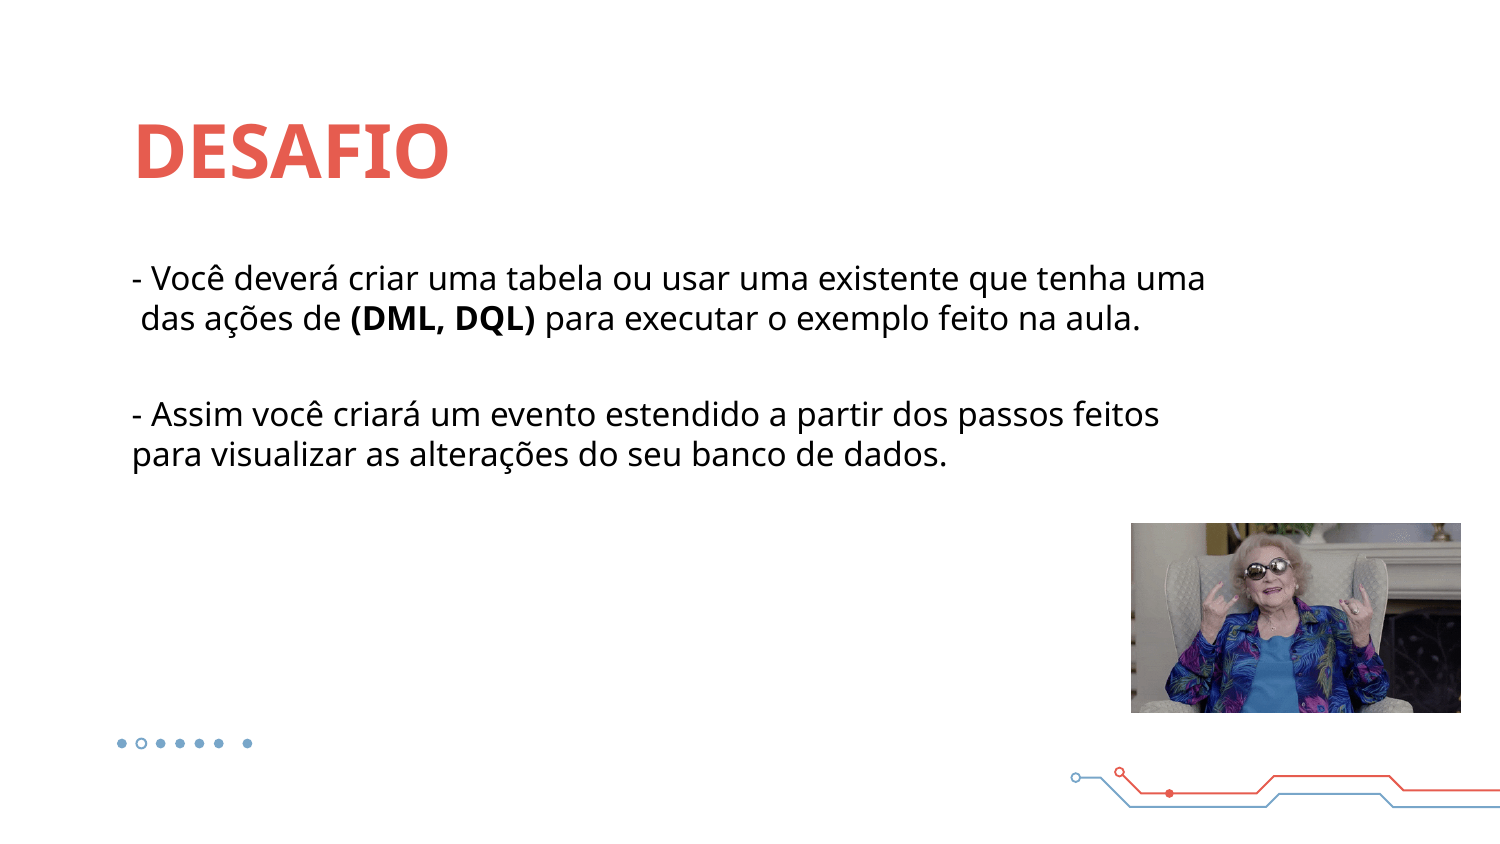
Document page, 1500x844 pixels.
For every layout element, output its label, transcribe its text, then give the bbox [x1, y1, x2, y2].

title DESAFIO [116, 88, 539, 190]
text_box - Você deverá criar uma tabela ou usar uma existente que tenha uma das ações de (DML, DQL) para executar o exemplo feito na aula. [116, 249, 1229, 345]
picture [1131, 523, 1461, 713]
text_box - Assim você criará um evento estendido a partir dos passos feitos para visualizar as alterações do seu banco de dados. [116, 385, 1229, 481]
